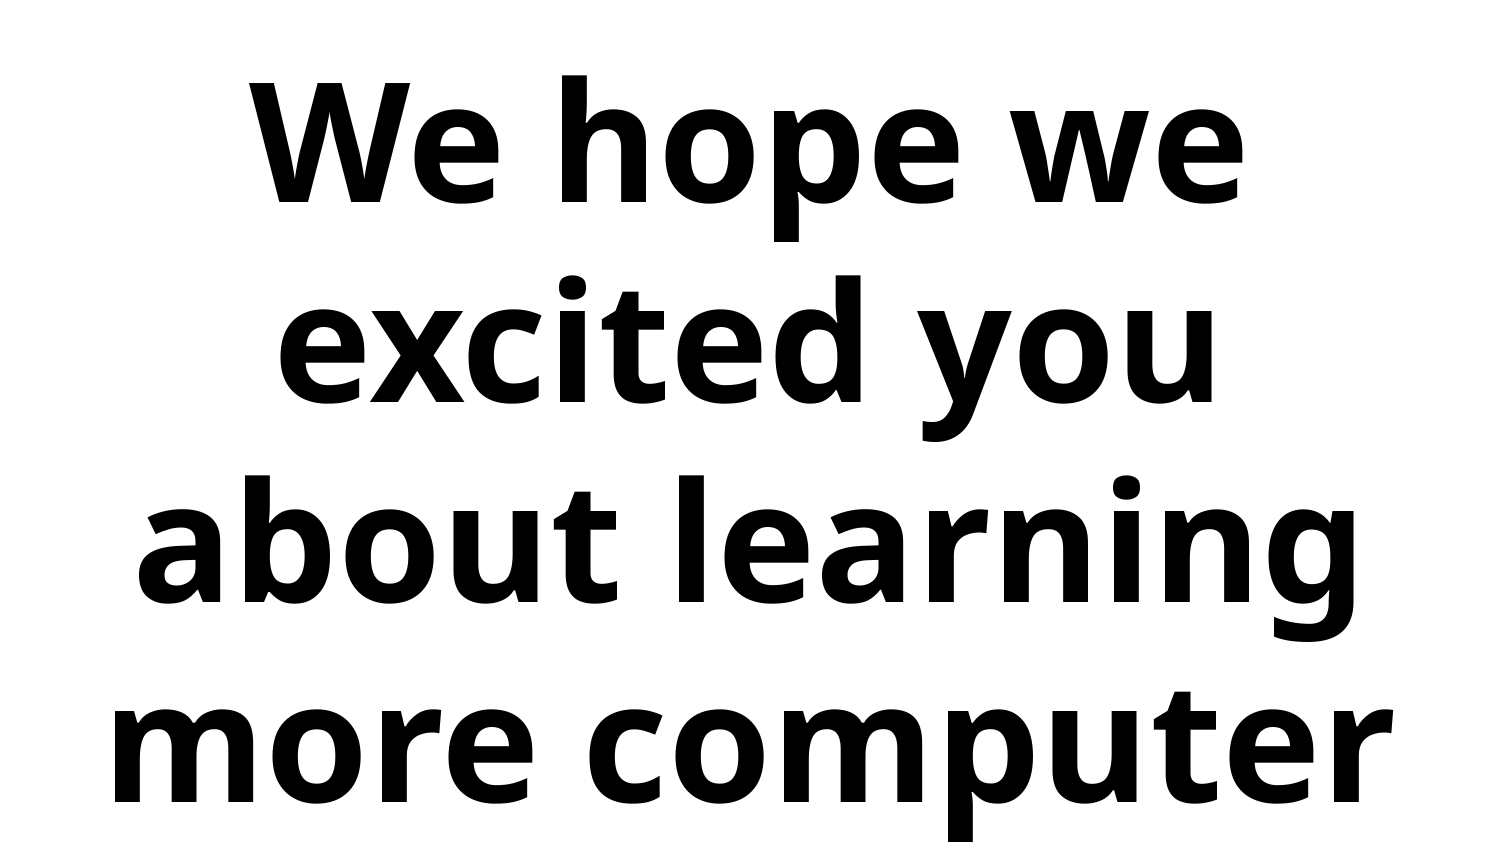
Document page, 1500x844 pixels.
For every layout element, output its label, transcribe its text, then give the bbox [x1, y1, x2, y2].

text_box We hope we excited you about learning more computer science! [7, 21, 1493, 762]
